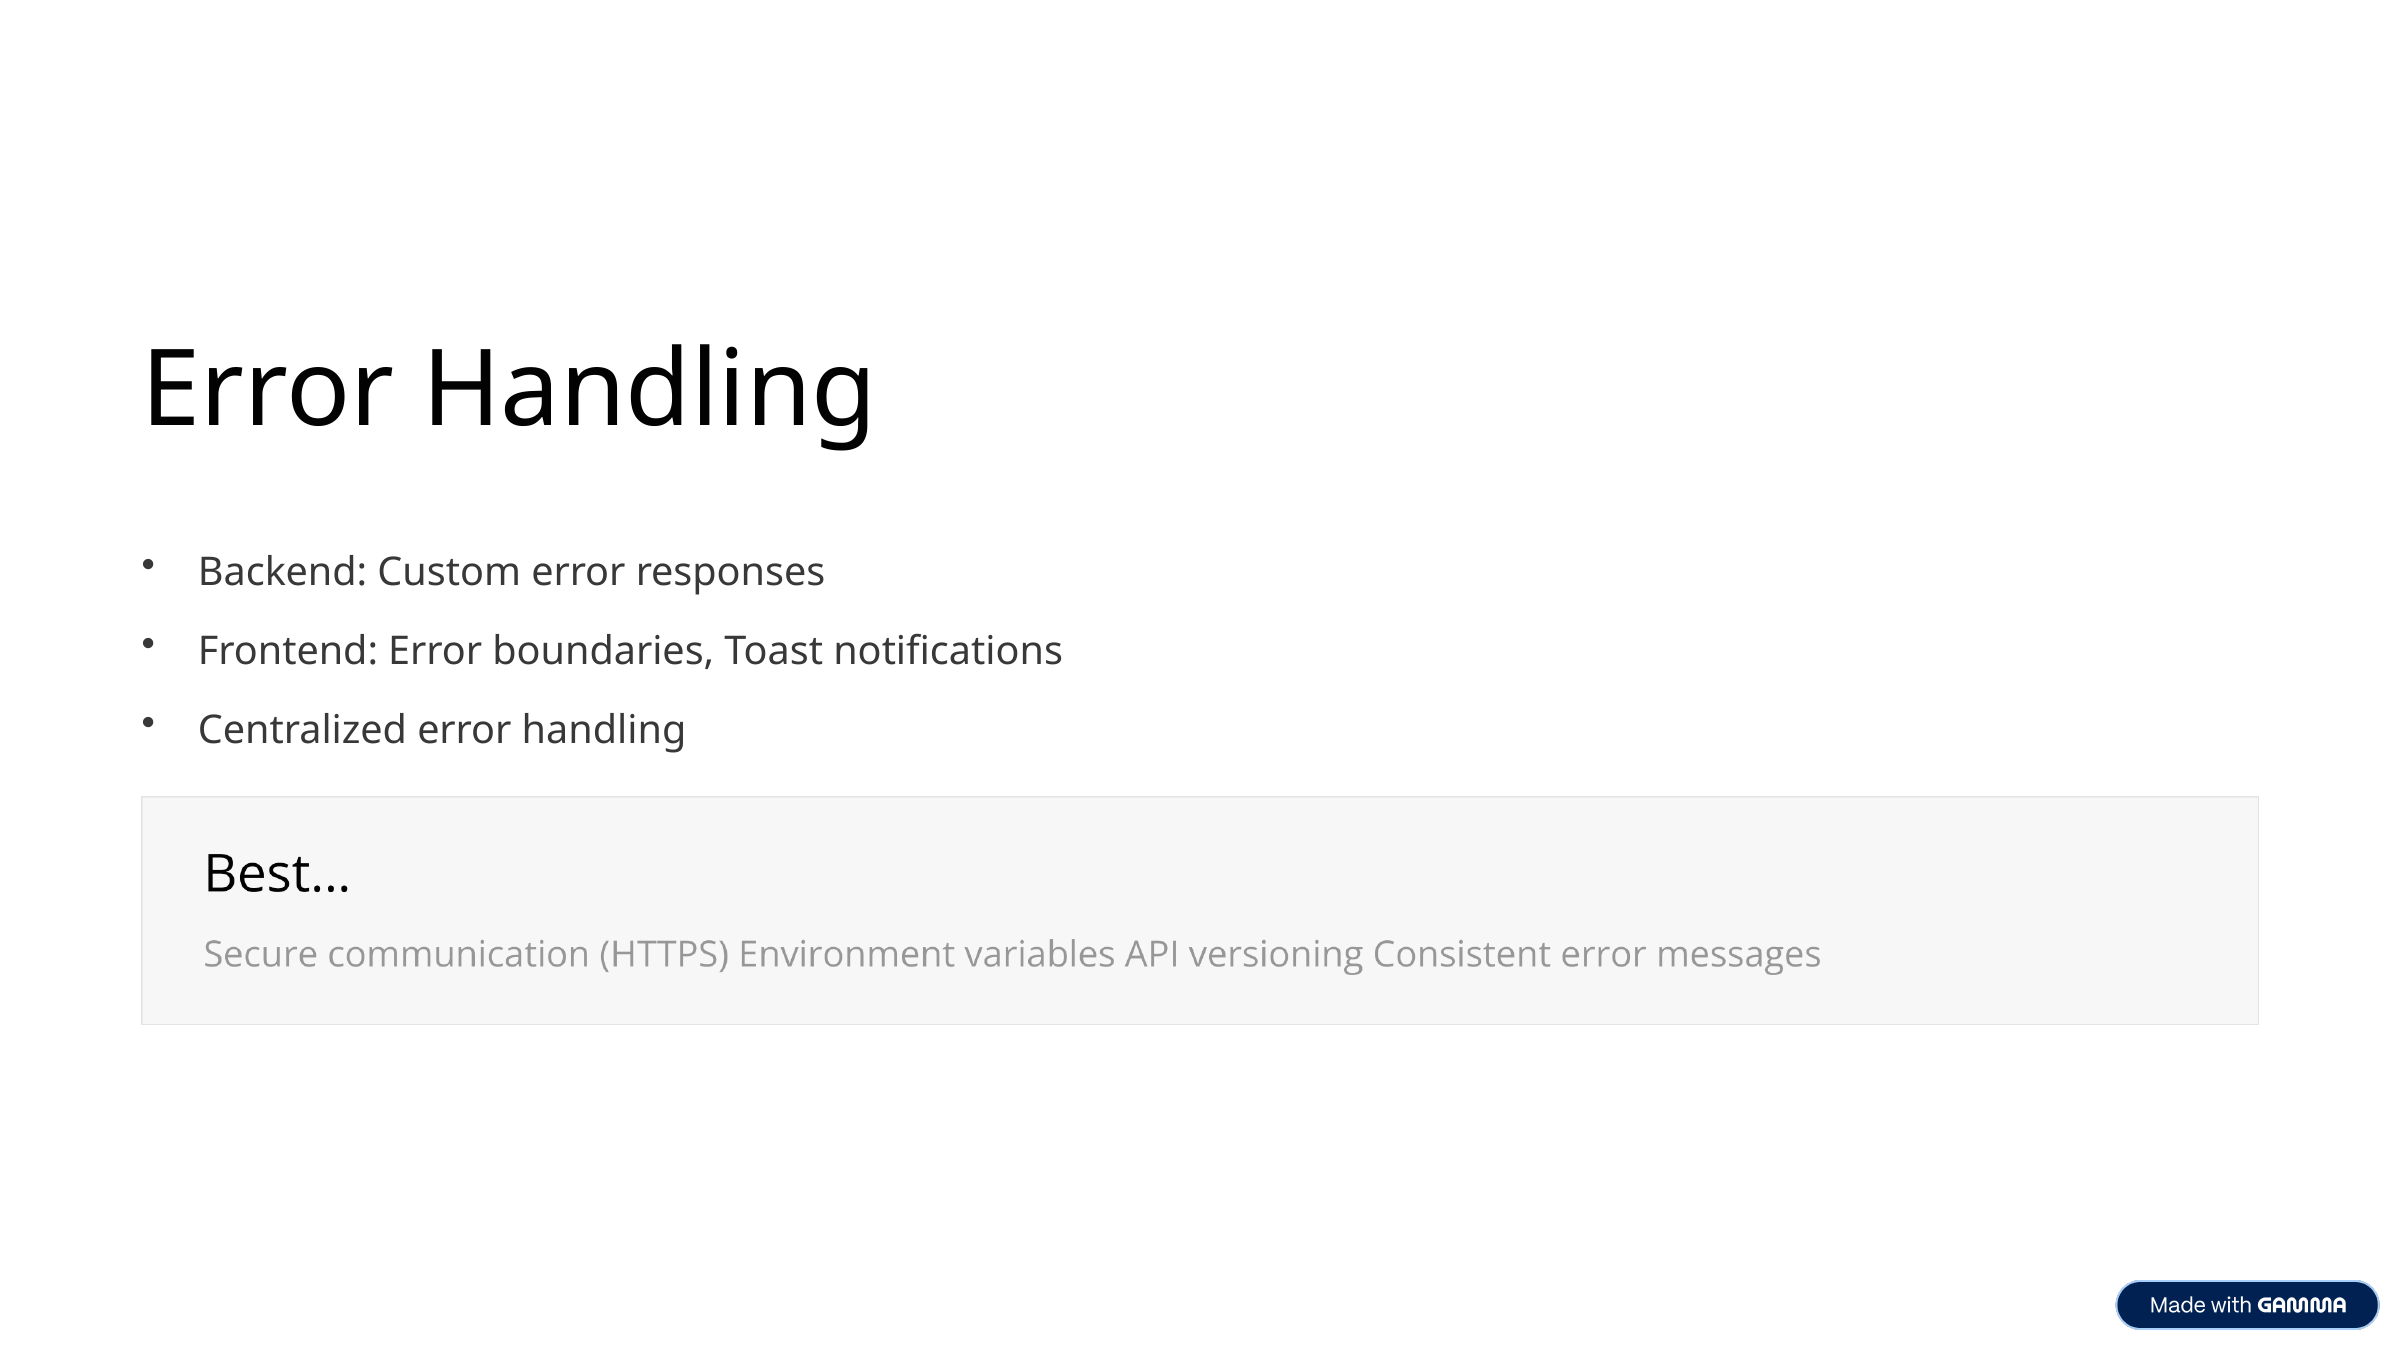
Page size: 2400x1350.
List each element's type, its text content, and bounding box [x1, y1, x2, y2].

picture [141, 796, 2259, 1026]
text_box Backend: Custom error responses [141, 528, 2259, 594]
text_box Error Handling [141, 314, 1205, 448]
text_box Centralized error handling [141, 686, 2259, 752]
text_box Frontend: Error boundaries, Toast notifications [141, 607, 2259, 673]
picture [2106, 1271, 2389, 1339]
